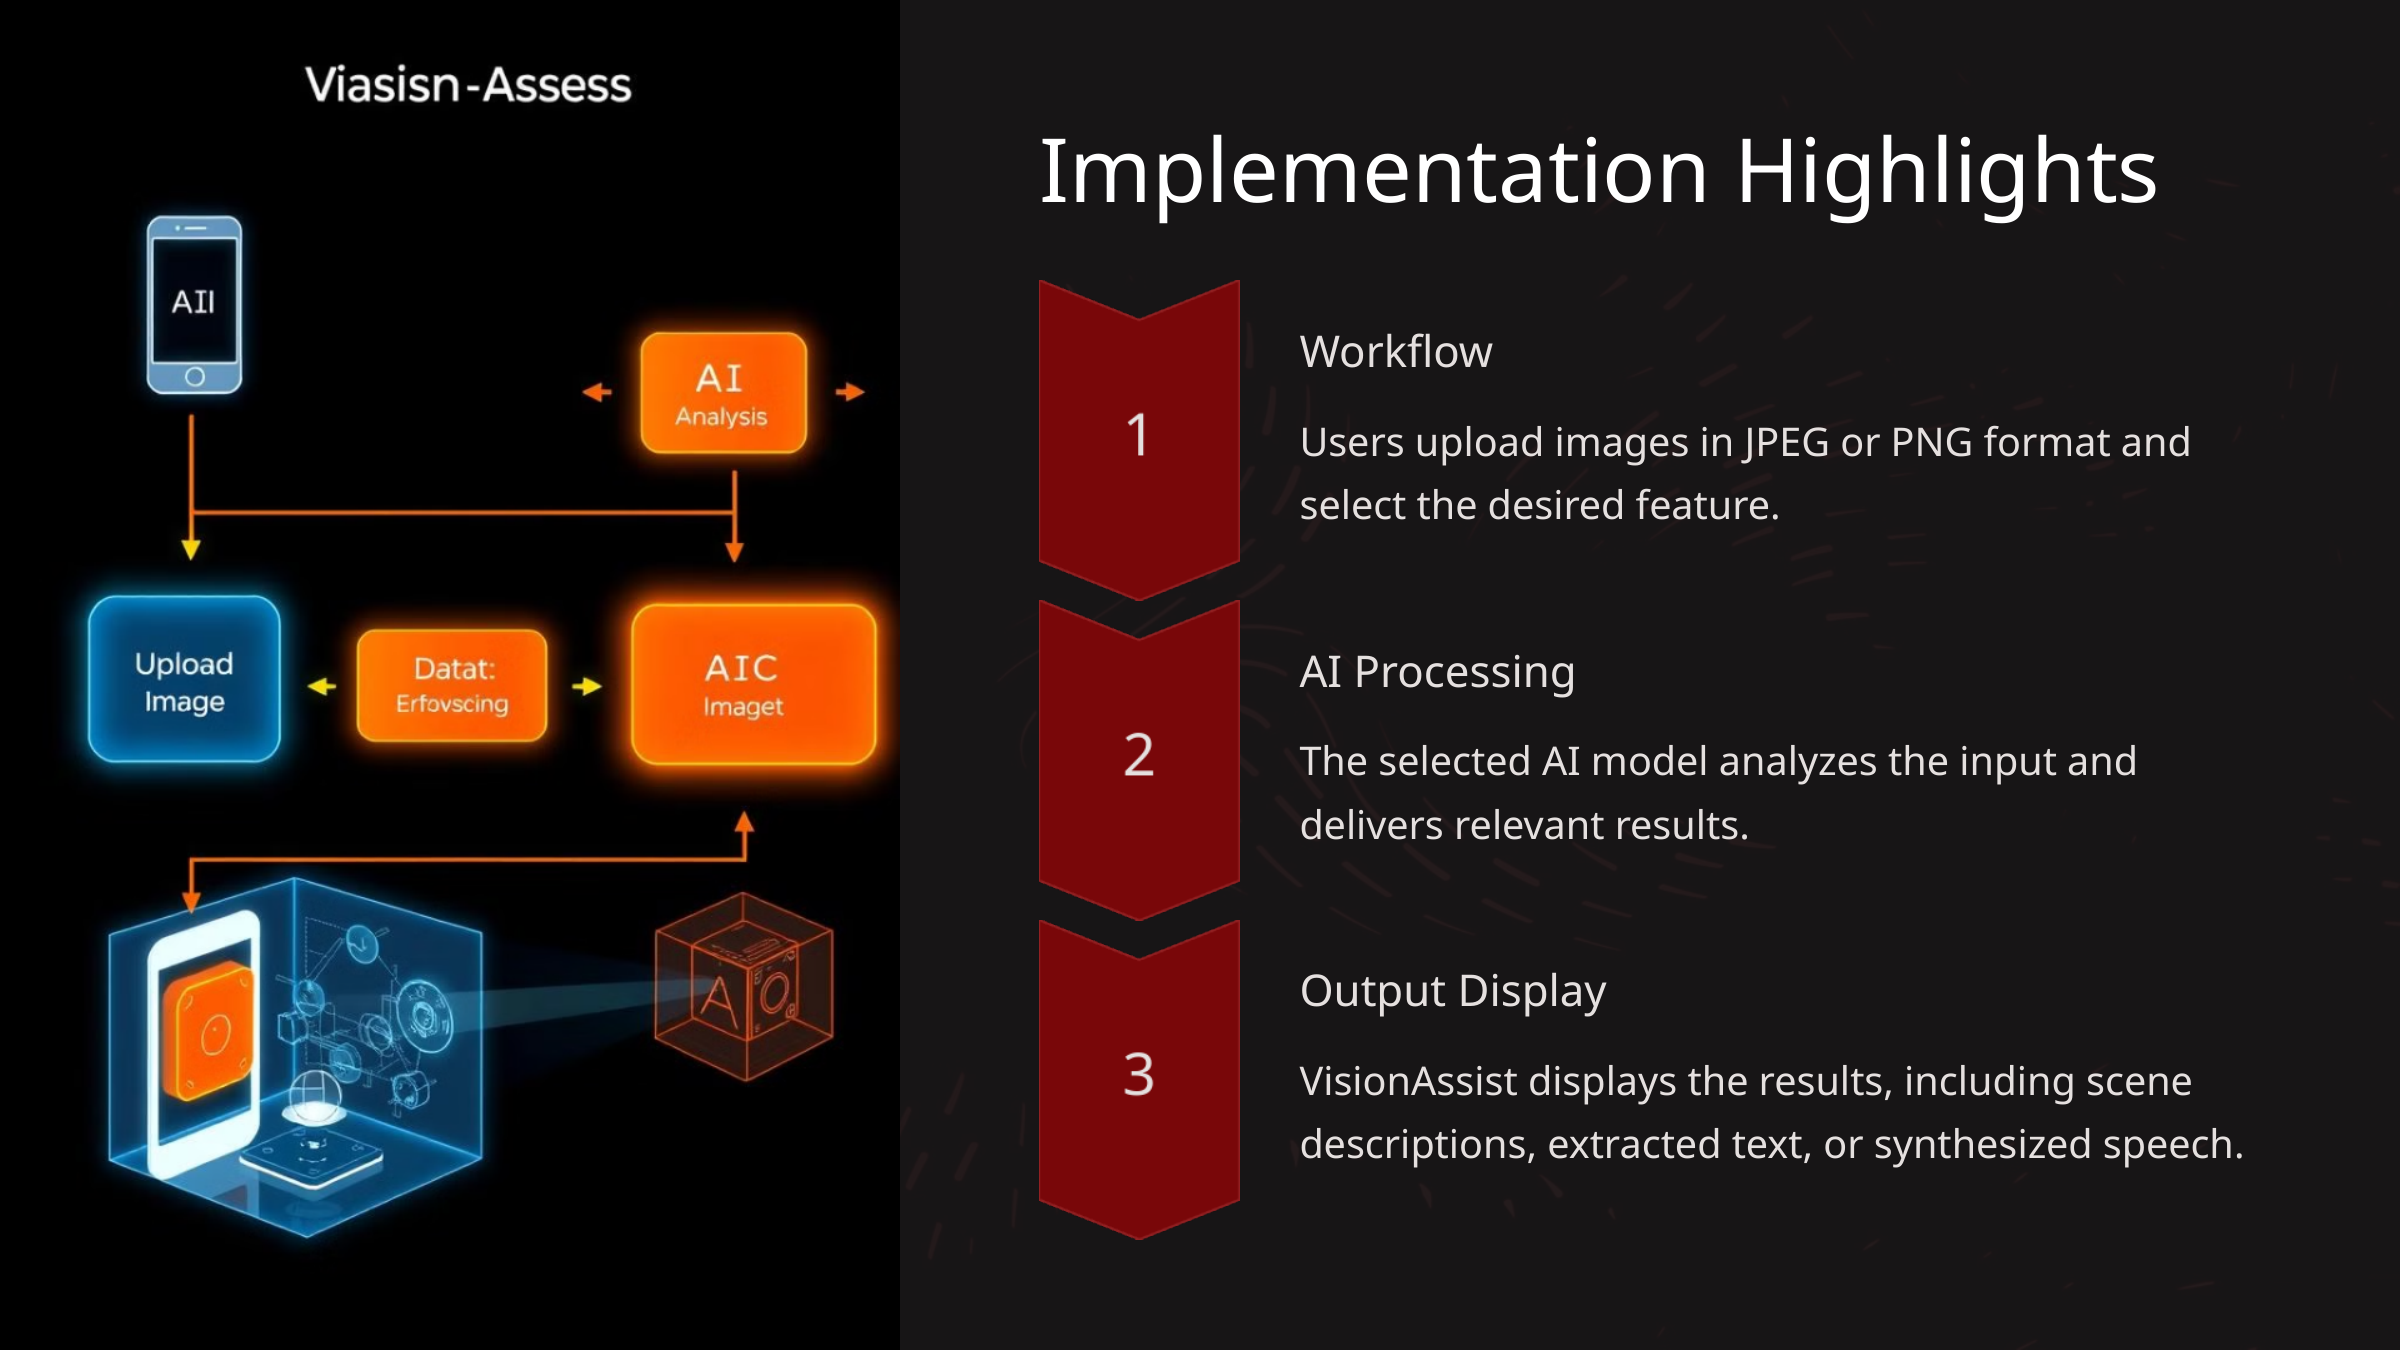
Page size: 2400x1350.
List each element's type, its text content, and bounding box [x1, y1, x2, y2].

picture [0, 0, 900, 1350]
picture [1039, 280, 1240, 1240]
text_box The selected AI model analyzes the input and delivers relevant results. [1299, 720, 2260, 848]
text_box Output Display [1299, 960, 1744, 1016]
text_box Workflow [1299, 320, 1744, 377]
text_box VisionAssist displays the results, including scene descriptions, extracted text, or synthesized speech. [1299, 1039, 2260, 1168]
text_box AI Processing [1299, 640, 1744, 696]
text_box Implementation Highlights [1039, 109, 2064, 221]
text_box Users upload images in JPEG or PNG format and select the desired feature. [1299, 400, 2260, 529]
